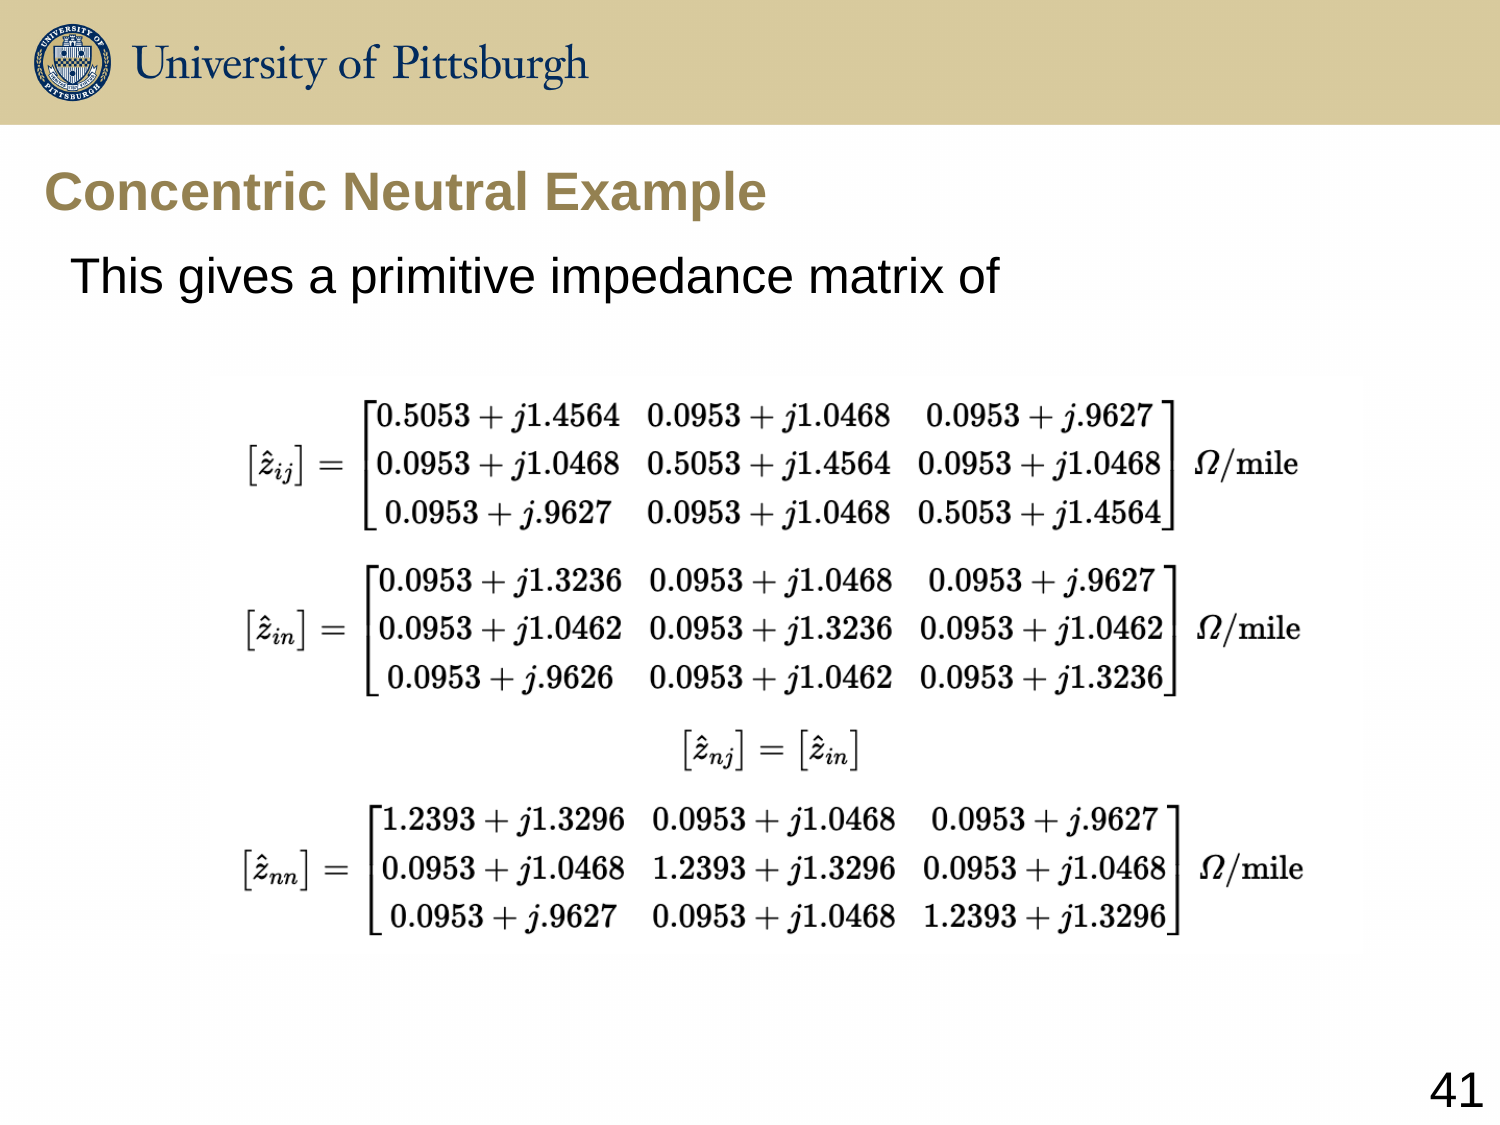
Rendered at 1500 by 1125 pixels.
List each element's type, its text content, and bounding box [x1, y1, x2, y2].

title Concentric Neutral Example [29, 140, 1500, 236]
picture [0, 1, 1500, 1125]
slide_number 41 [1362, 1050, 1500, 1125]
text_box This gives a primitive impedance matrix of [55, 235, 1418, 311]
